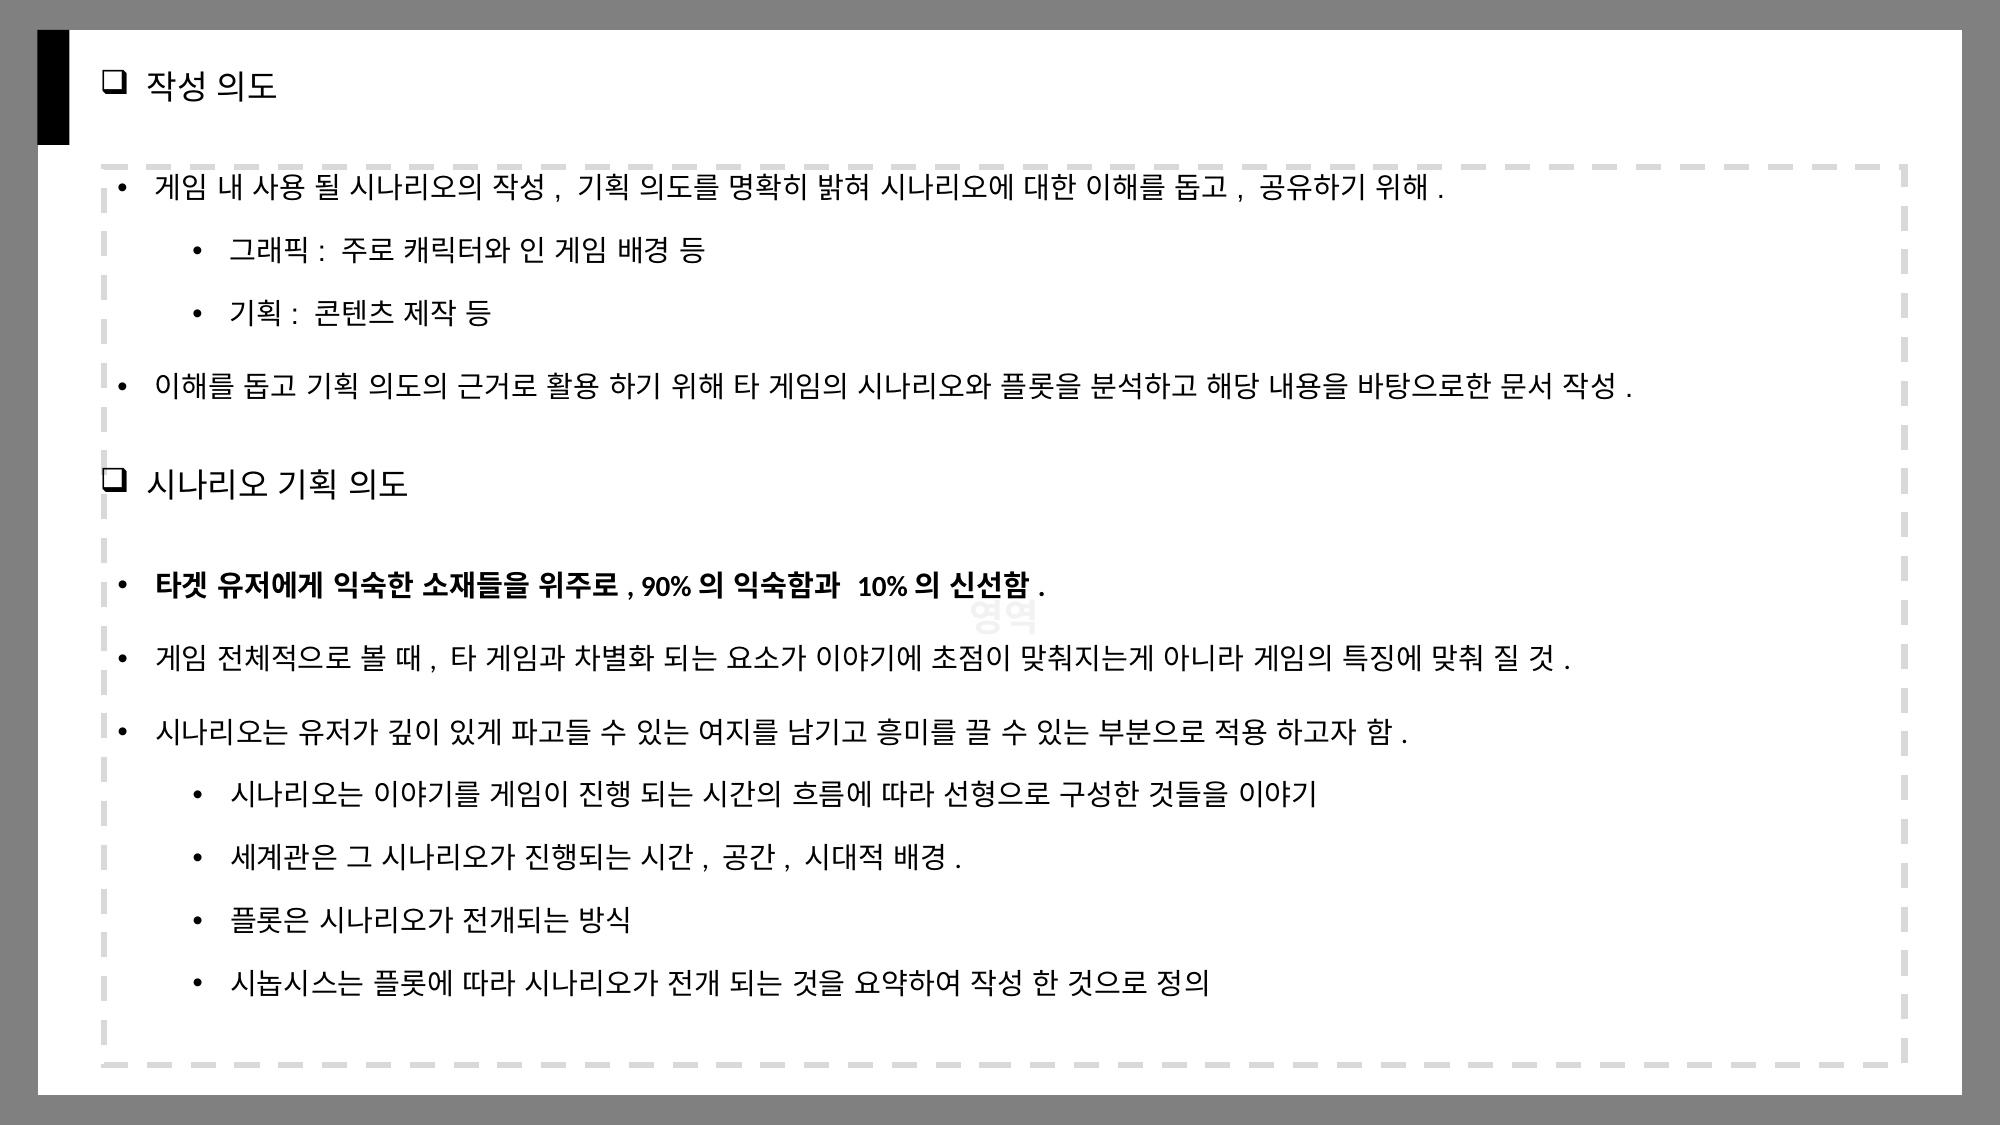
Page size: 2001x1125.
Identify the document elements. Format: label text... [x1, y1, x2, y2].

list 타겟 유저에게 익숙한 소재들을 위주로, 90%의 익숙함과 10%의 신선함. 게임 전체적으로 볼 때, 타 게임과 차별화 되는 요소가 이야기에 초점이 맞춰지는게 아니라 게임의 특징에 맞춰 질 것. 시나리오는 유저가 깊이 있게 파고들 수 있는 여지를 남기고 흥미를 끌 수 있는 부분으로 적용 하고자 함. 시나리오는 이야기를 게임이 진행 되는 시간의 흐름에 따라 선형으로 구성한 것들을 이야기 세계관은 그 시나리오가 진행되는 시간, 공간, 시대적 배경. 플롯은 시나리오가 전개되는 방식 시놉시스는 플롯에 따라 시나리오가 전개 되는 것을 요약하여 작성 한 것으로 정의 [102, 542, 1933, 1125]
text_box 게임 내 사용 될 시나리오의 작성, 기획 의도를 명확히 밝혀 시나리오에 대한 이해를 돕고, 공유하기 위해. 그래픽: 주로 캐릭터와 인 게임 배경 등 기획: 콘텐츠 제작 등 이해를 돕고 기획 의도의 근거로 활용 하기 위해 타 게임의 시나리오와 플롯을 분석하고 해당 내용을 바탕으로한 문서 작성. [102, 144, 1933, 430]
text_box 시나리오 기획 의도 [85, 429, 1929, 543]
title 작성 의도 [85, 32, 1929, 145]
